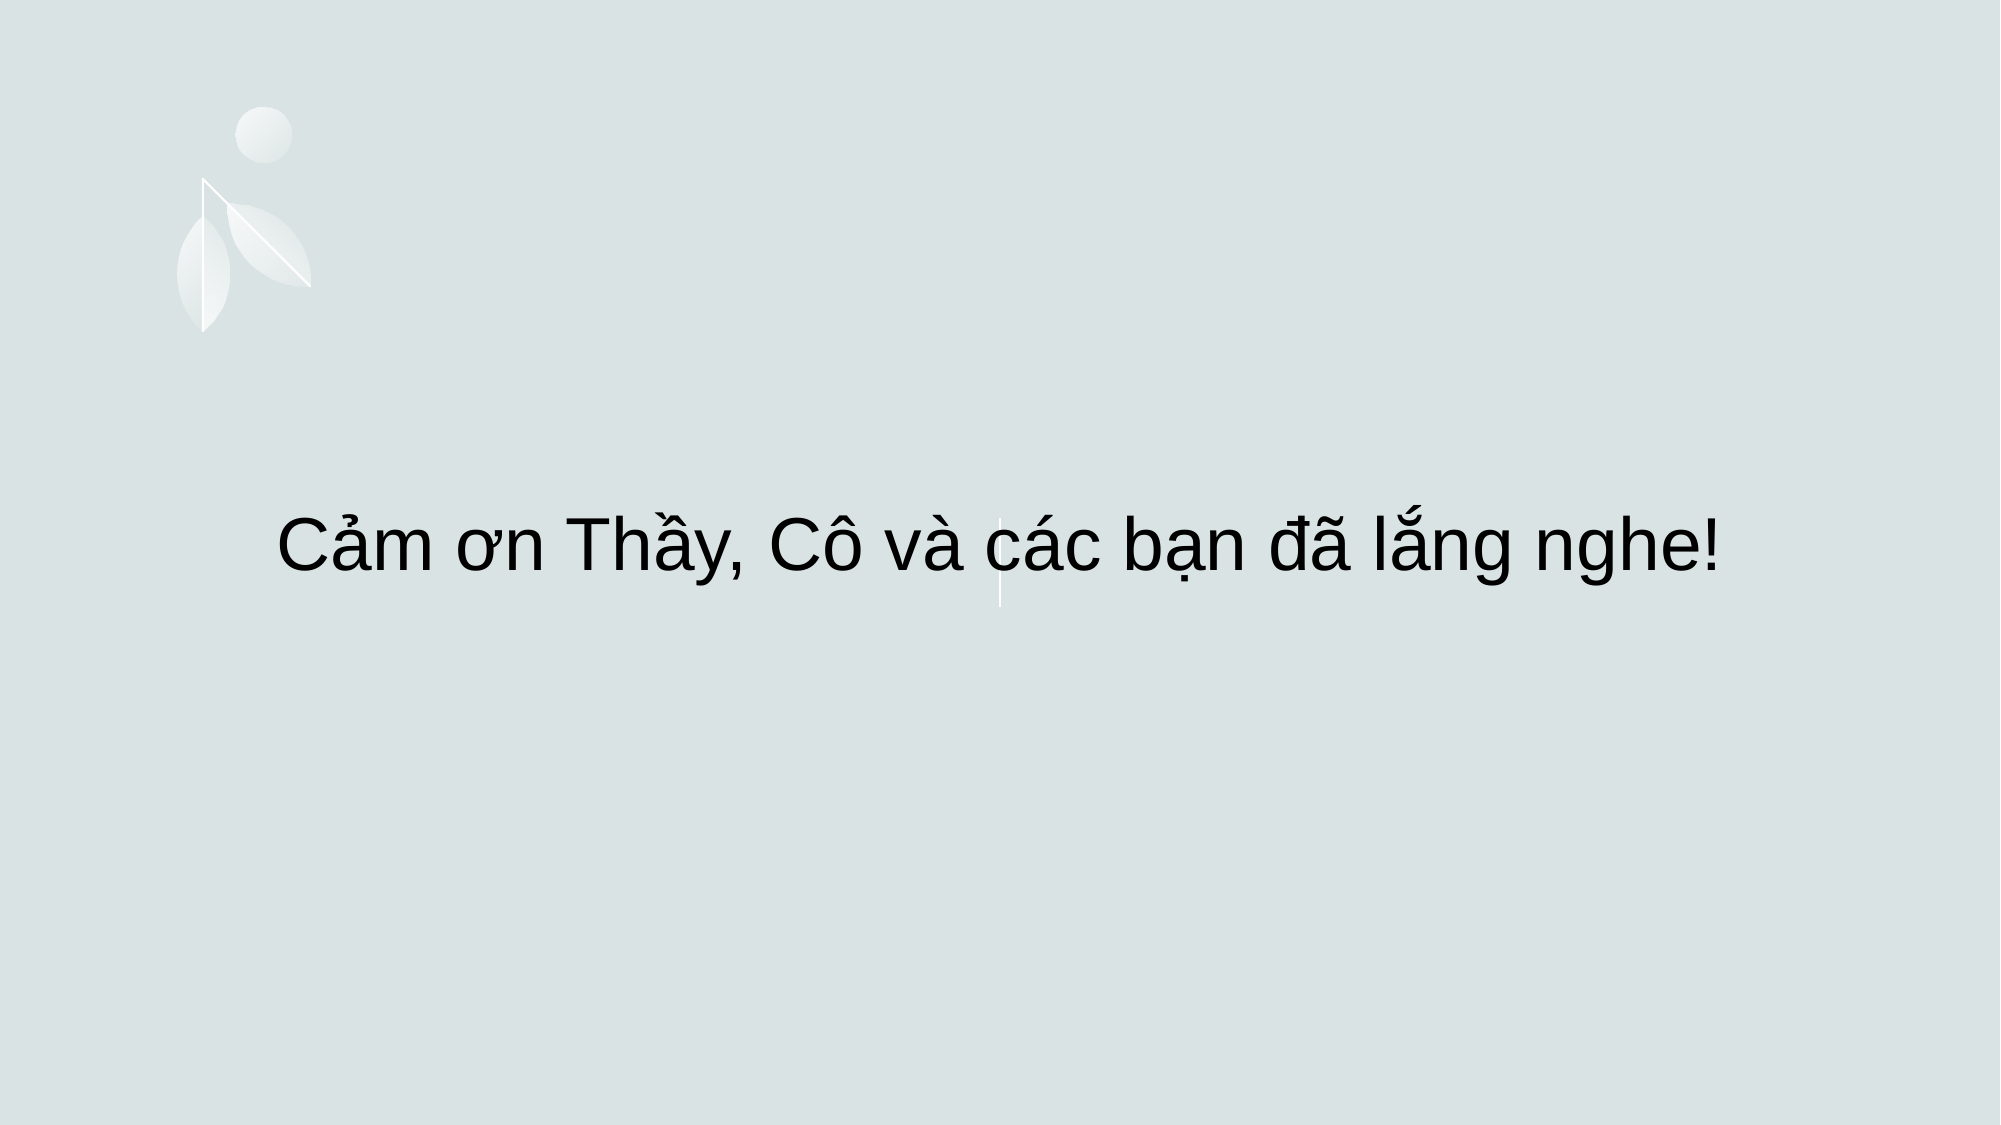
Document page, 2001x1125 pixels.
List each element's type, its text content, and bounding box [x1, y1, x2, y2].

title Cảm ơn Thầy, Cô và các bạn đã lắng nghe! [209, 360, 1791, 720]
